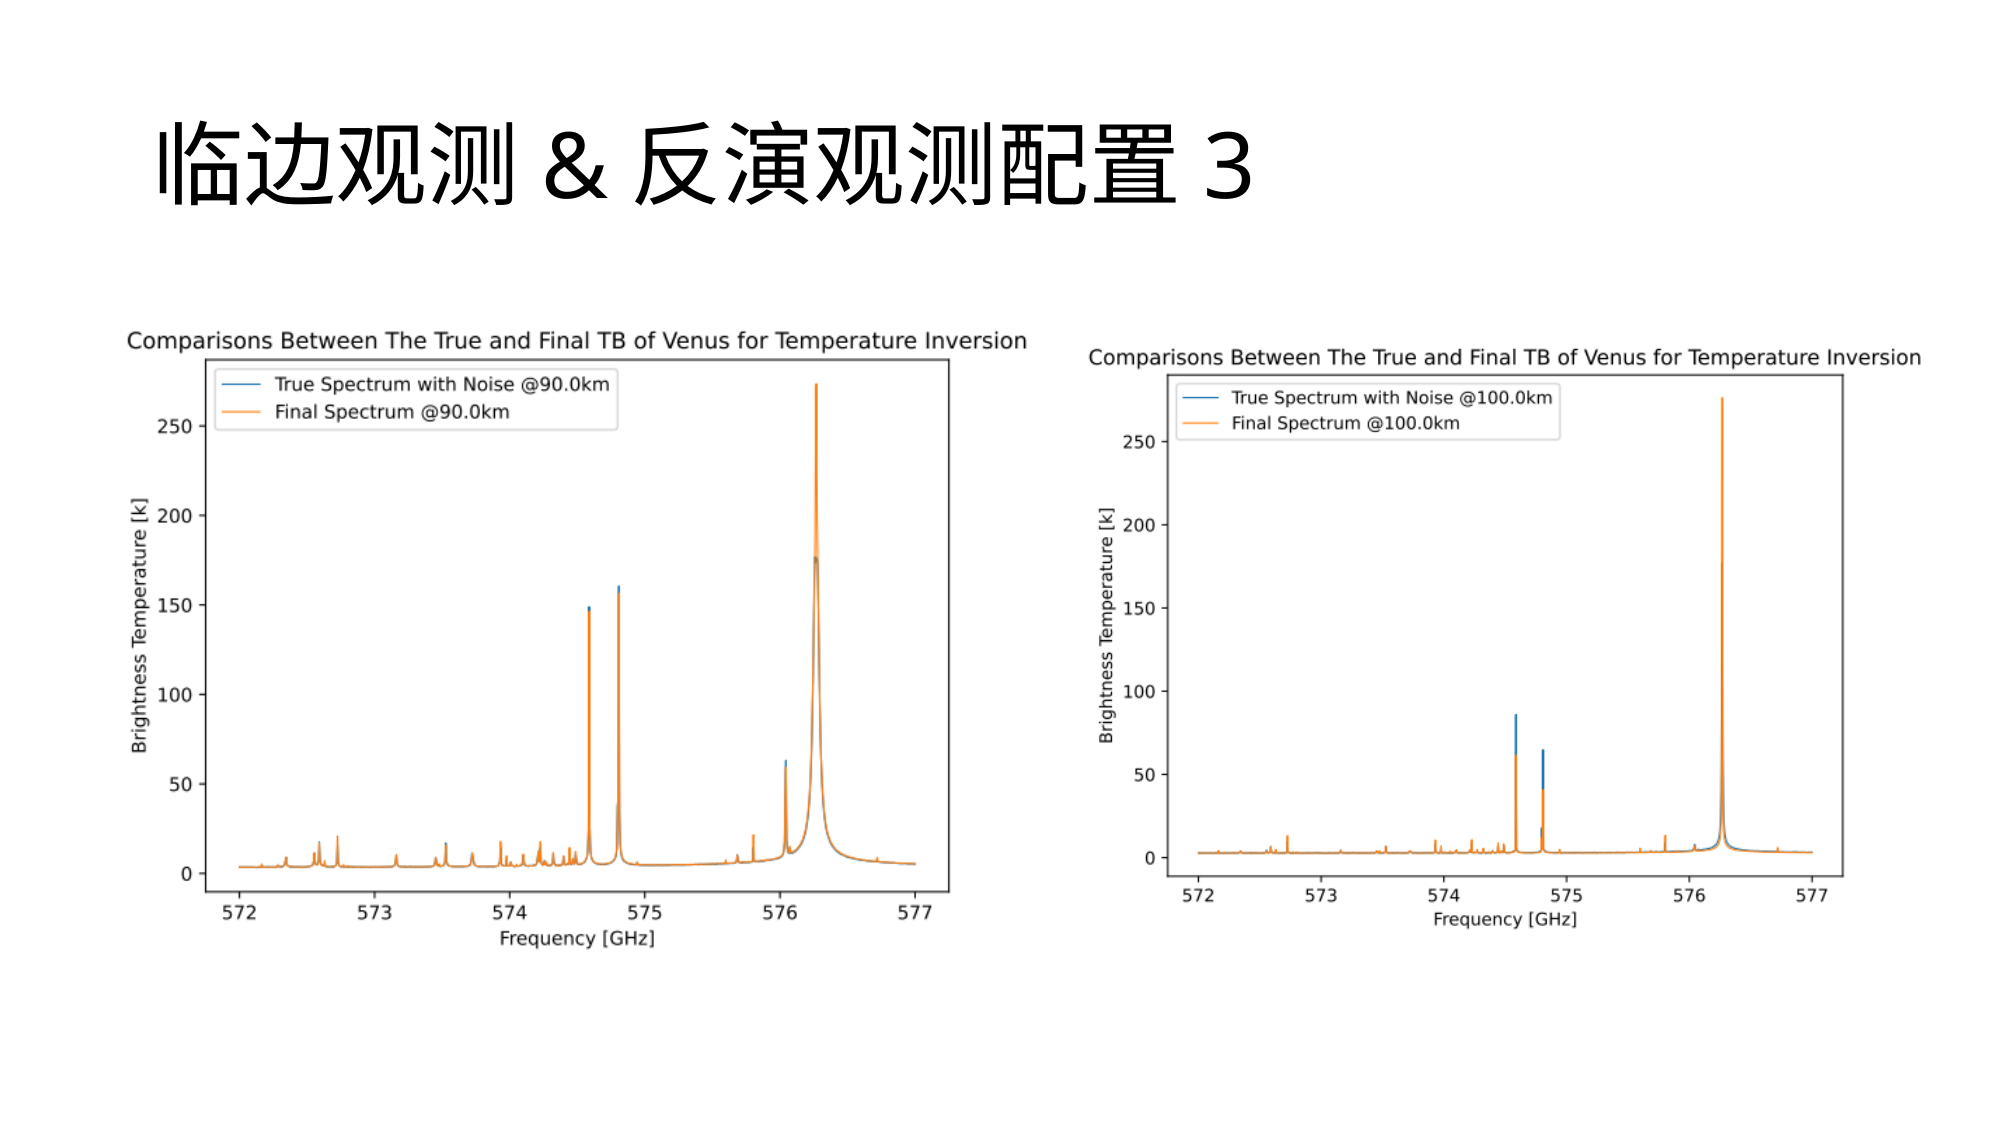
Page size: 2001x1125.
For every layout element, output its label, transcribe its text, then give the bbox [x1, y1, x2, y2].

title 临边观测&反演观测配置3 [137, 59, 1863, 278]
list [86, 277, 1043, 965]
picture [1059, 297, 1927, 946]
